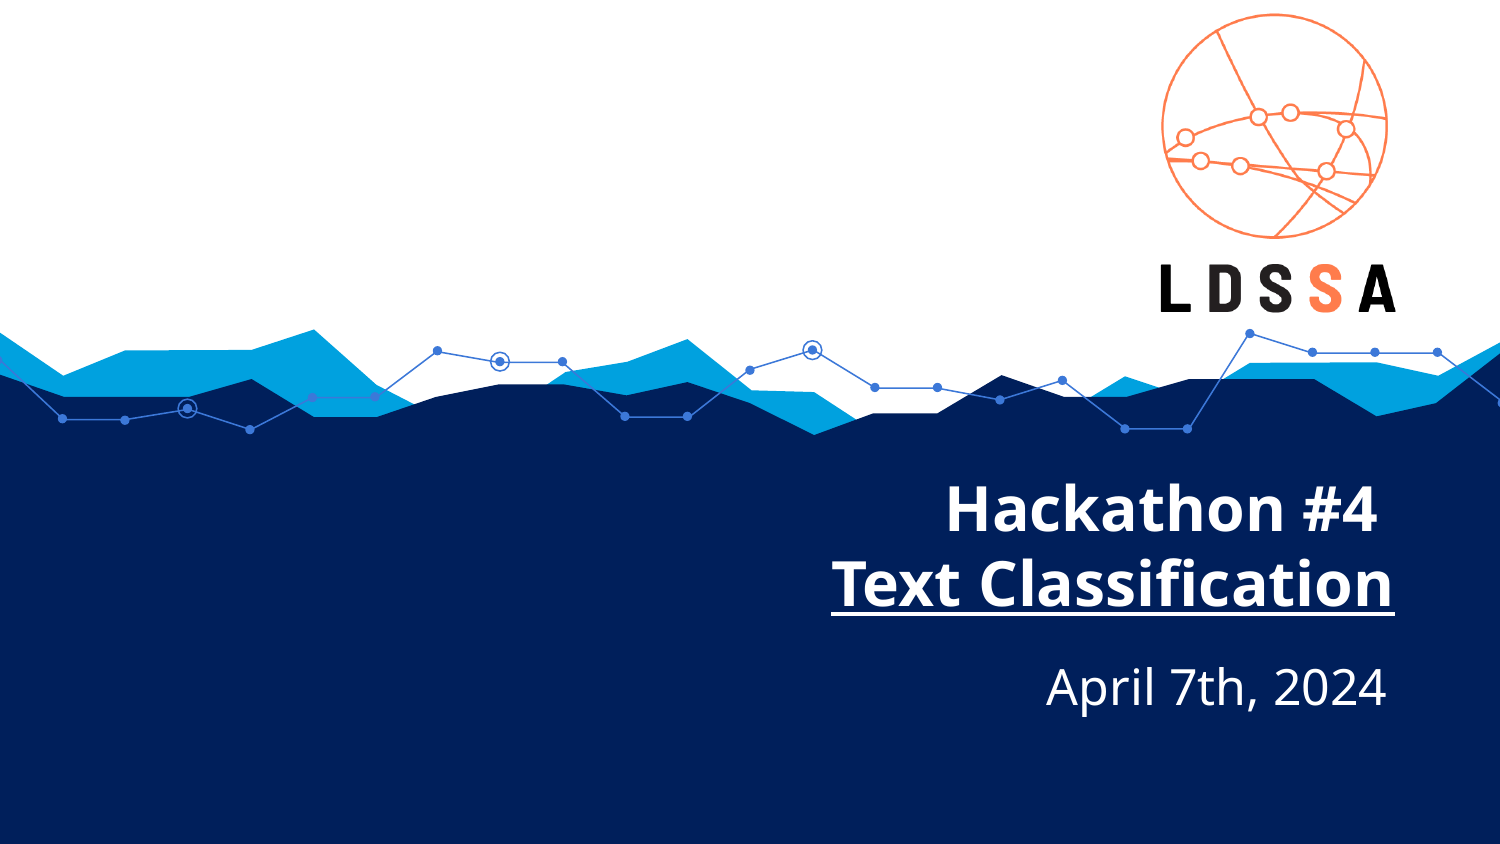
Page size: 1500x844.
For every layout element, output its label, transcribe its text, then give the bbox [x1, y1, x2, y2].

text_box April 7th, 2024 [546, 620, 1403, 750]
title Hackathon #4 Text Classification [17, 480, 1411, 609]
picture [1157, 12, 1411, 329]
